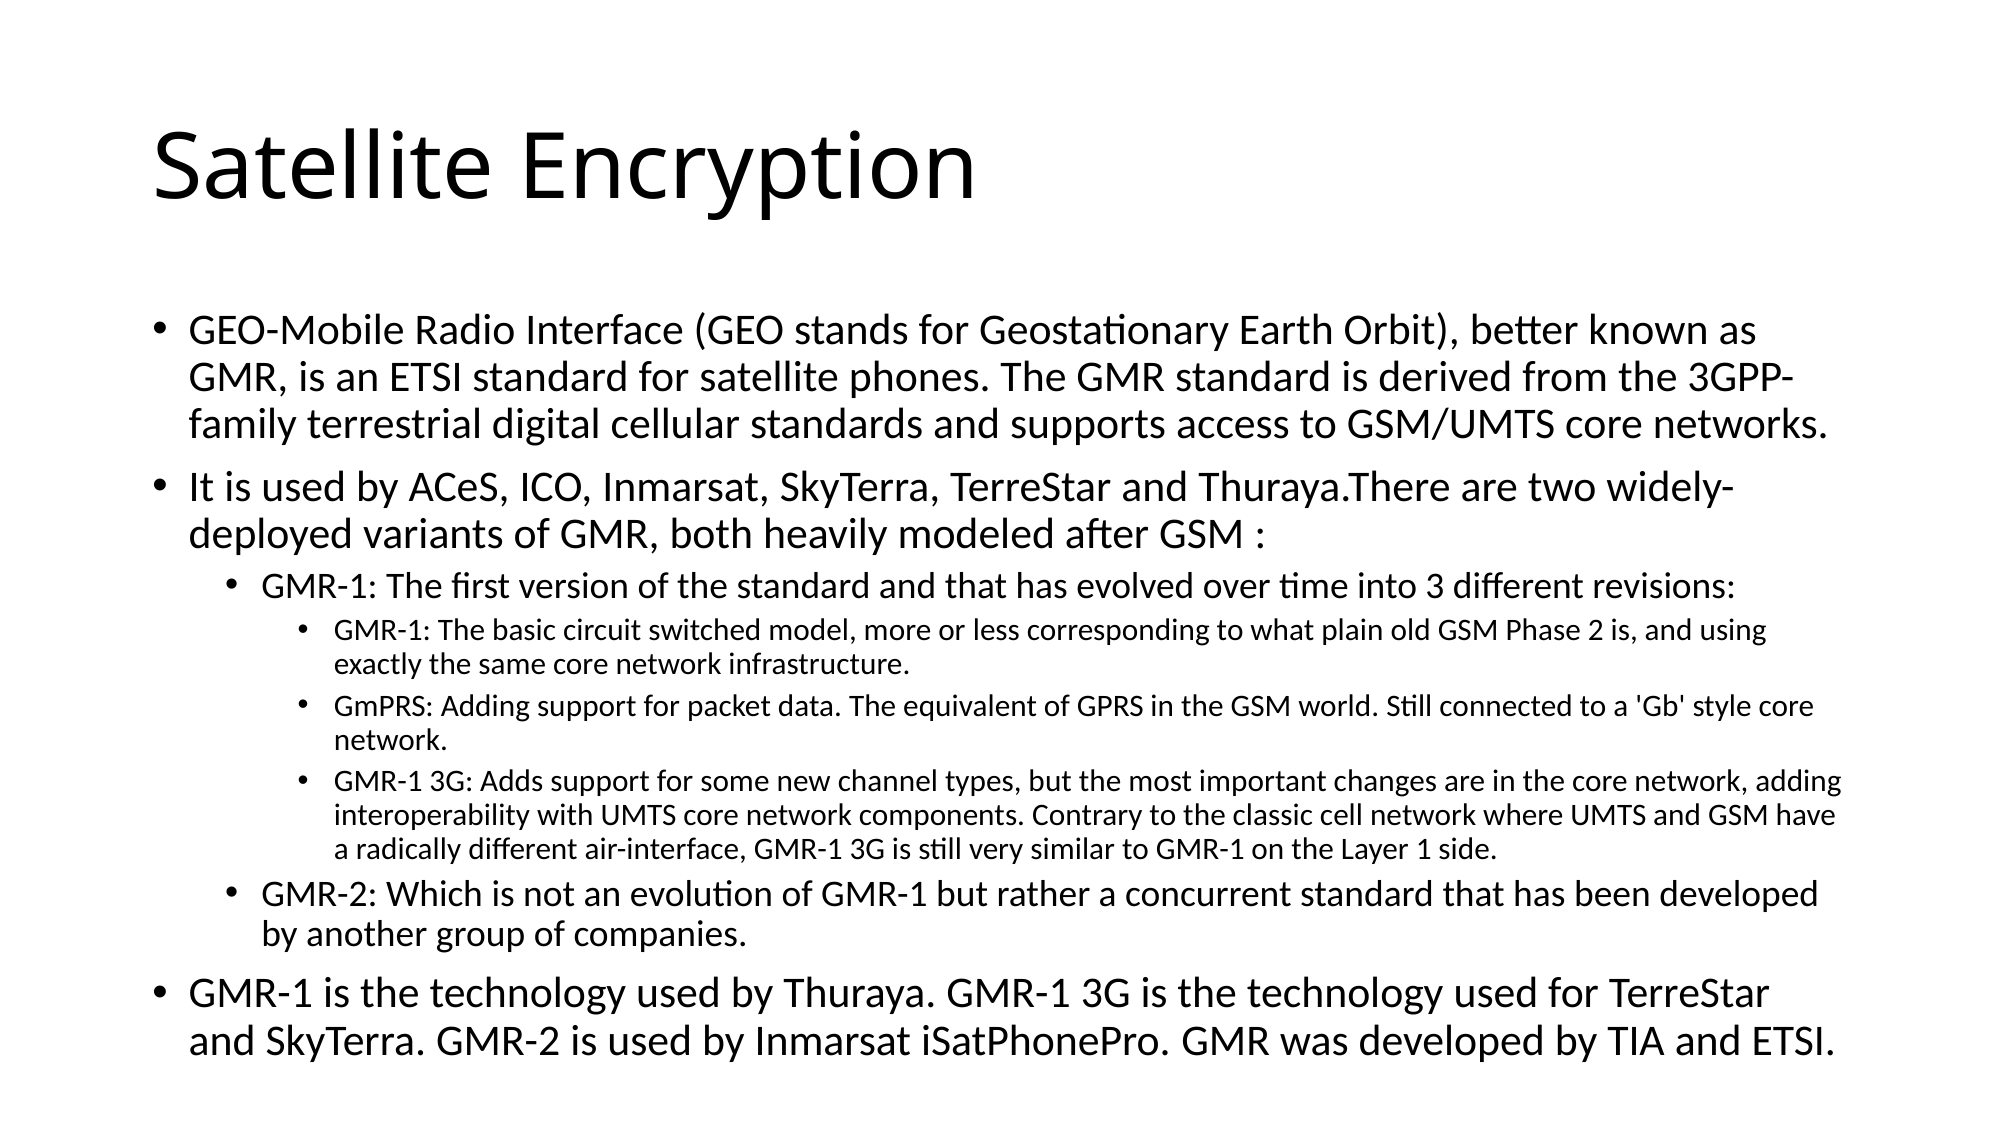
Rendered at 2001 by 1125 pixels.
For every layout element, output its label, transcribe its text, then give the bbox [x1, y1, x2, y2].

title Satellite Encryption [137, 59, 1863, 278]
list GEO-Mobile Radio Interface (GEO stands for Geostationary Earth Orbit), better known as GMR, is an ETSI standard for satellite phones. The GMR standard is derived from the 3GPP-family terrestrial digital cellular standards and supports access to GSM/UMTS core networks. It is used by ACeS, ICO, Inmarsat, SkyTerra, TerreStar and Thuraya.There are two widely-deployed variants of GMR, both heavily modeled after GSM : GMR-1: The first version of the standard and that has evolved over time into 3 different revisions: GMR-1: The basic circuit switched model, more or less corresponding to what plain old GSM Phase 2 is, and using exactly the same core network infrastructure. GmPRS: Adding support for packet data. The equivalent of GPRS in the GSM world. Still connected to a 'Gb' style core network. GMR-1 3G: Adds support for some new channel types, but the most important changes are in the core network, adding interoperability with UMTS core network components. Contrary to the classic cell network where UMTS and GSM have a radically different air-interface, GMR-1 3G is still very similar to GMR-1 on the Layer 1 side. GMR-2: Which is not an evolution of GMR-1 but rather a concurrent standard that has been developed by another group of companies. GMR-1 is the technology used by Thuraya. GMR-1 3G is the technology used for TerreStar and SkyTerra. GMR-2 is used by Inmarsat iSatPhonePro. GMR was developed by TIA and ETSI. [137, 299, 1863, 1080]
